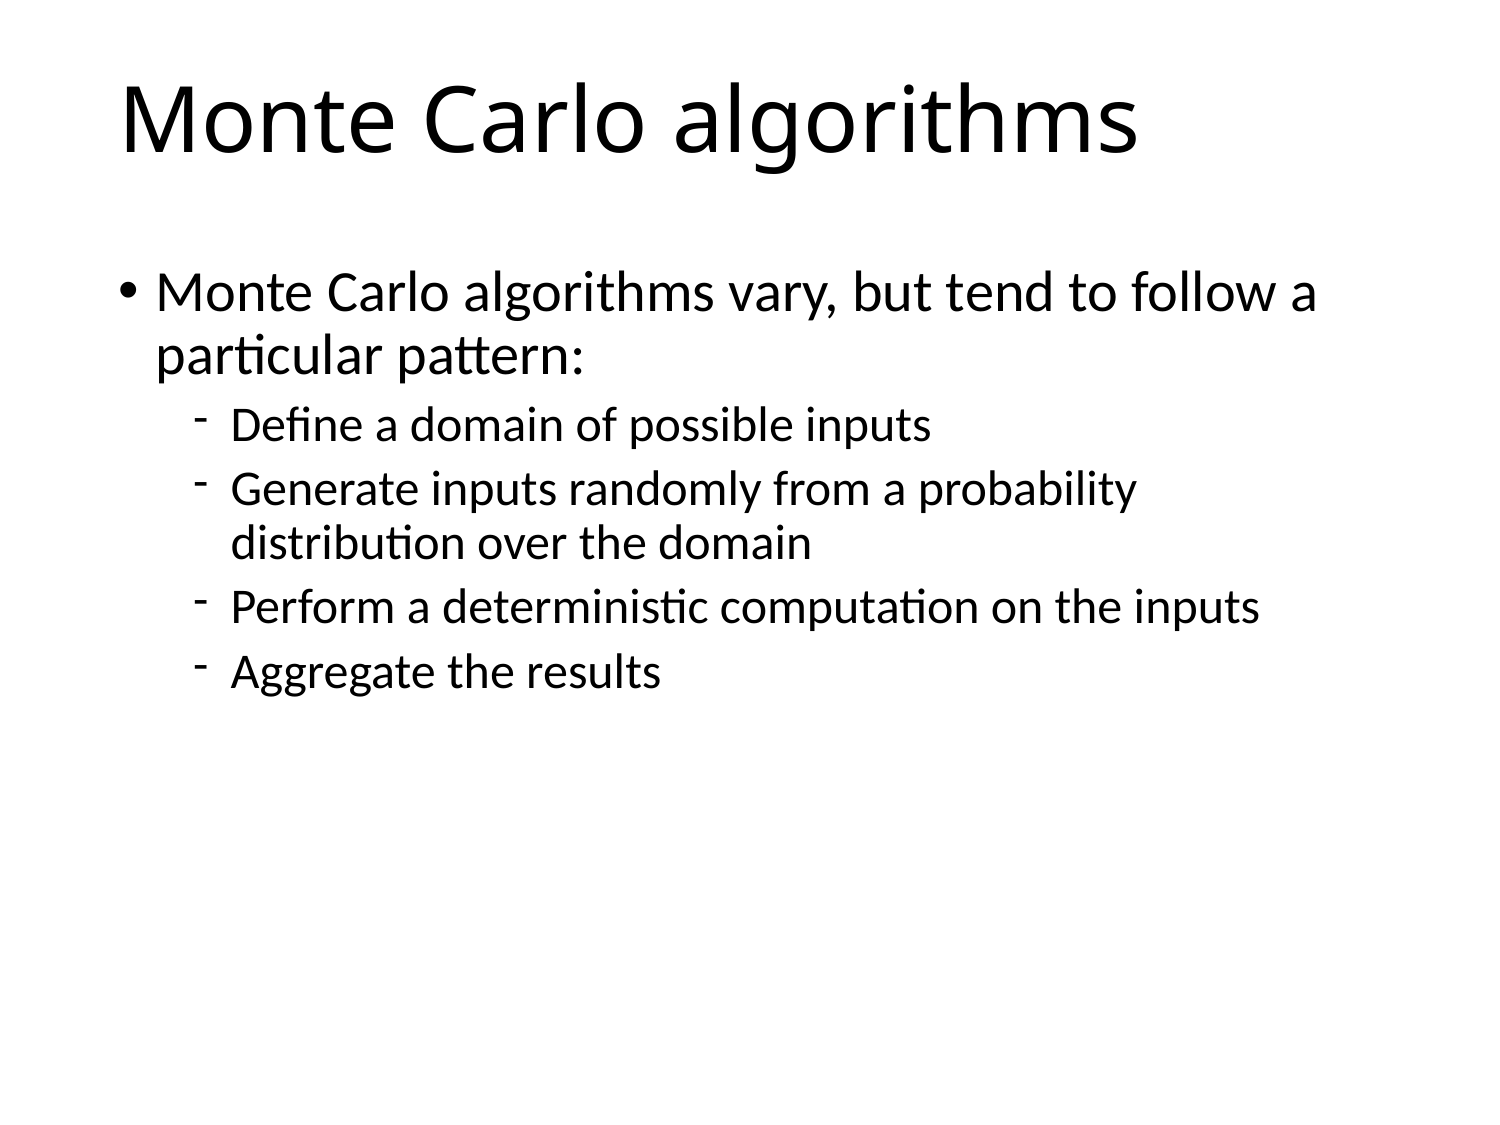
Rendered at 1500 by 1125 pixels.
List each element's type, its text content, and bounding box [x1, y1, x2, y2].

title Monte Carlo algorithms [103, 48, 1397, 198]
list Monte Carlo algorithms vary, but tend to follow a particular pattern: Define a domain of possible inputs Generate inputs randomly from a probability distribution over the domain Perform a deterministic computation on the inputs Aggregate the results [103, 253, 1397, 1092]
